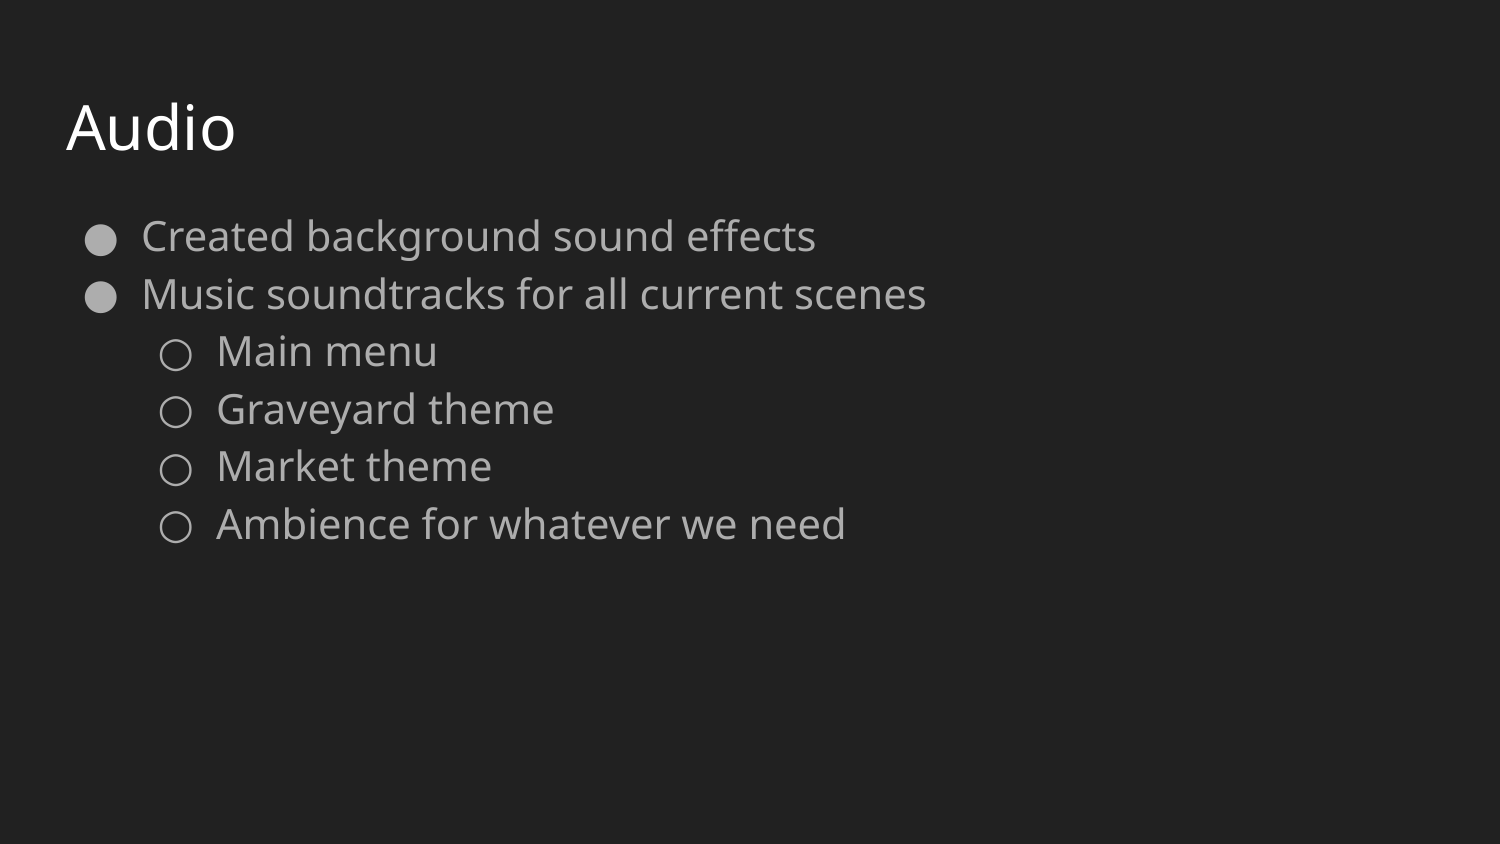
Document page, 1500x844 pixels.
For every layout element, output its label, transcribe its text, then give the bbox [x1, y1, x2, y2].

title Audio [51, 72, 1449, 167]
list Created background sound effects Music soundtracks for all current scenes Main menu Graveyard theme Market theme Ambience for whatever we need [51, 187, 1449, 748]
